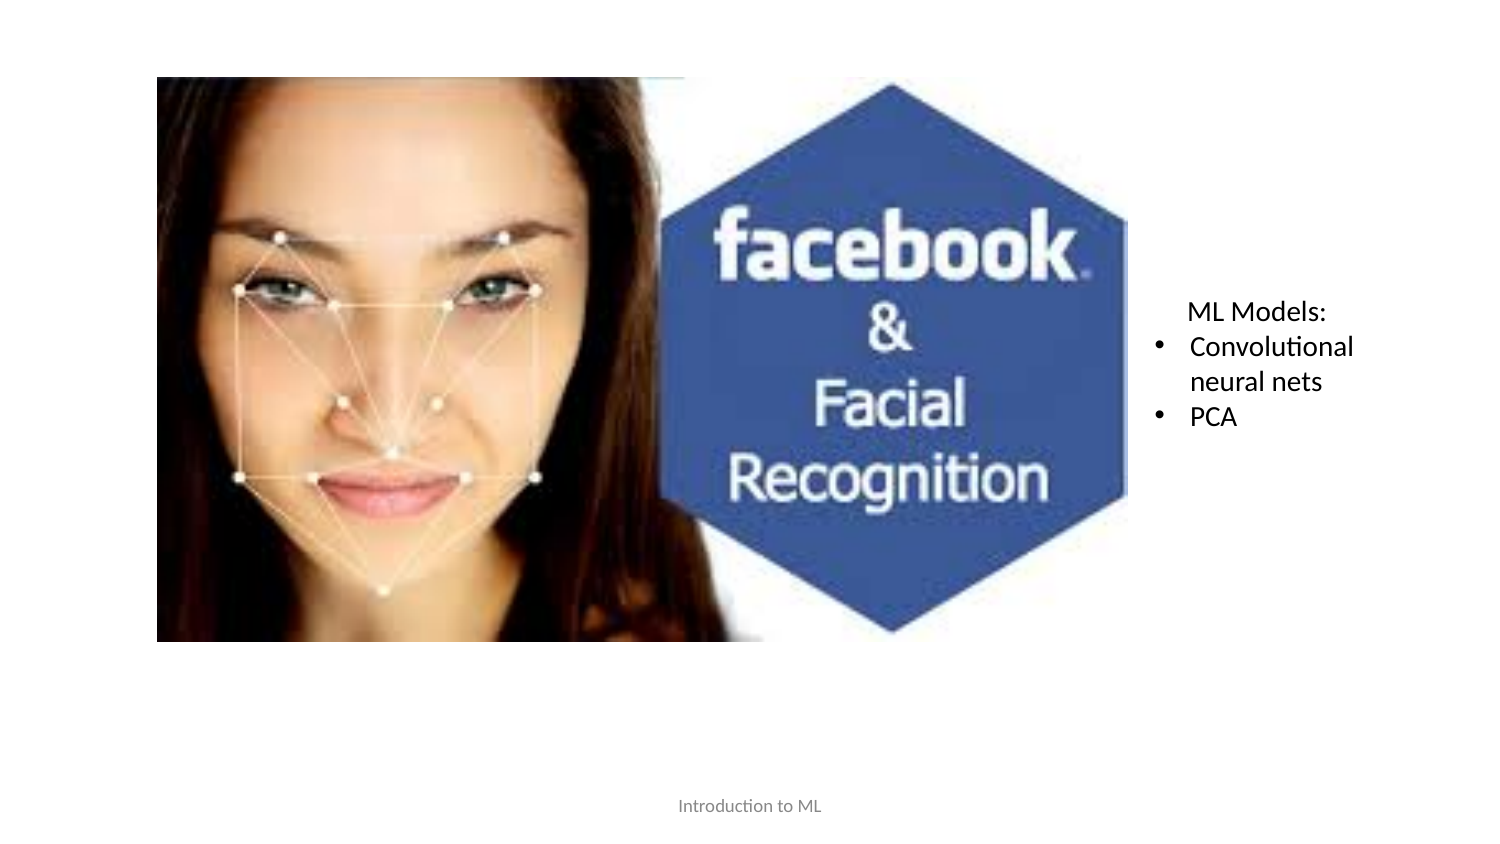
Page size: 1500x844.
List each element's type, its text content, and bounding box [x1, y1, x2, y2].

picture [157, 76, 1128, 642]
footer Introduction to ML [496, 782, 1004, 827]
text_box ML Models: Convolutional neural nets PCA [1143, 286, 1445, 469]
